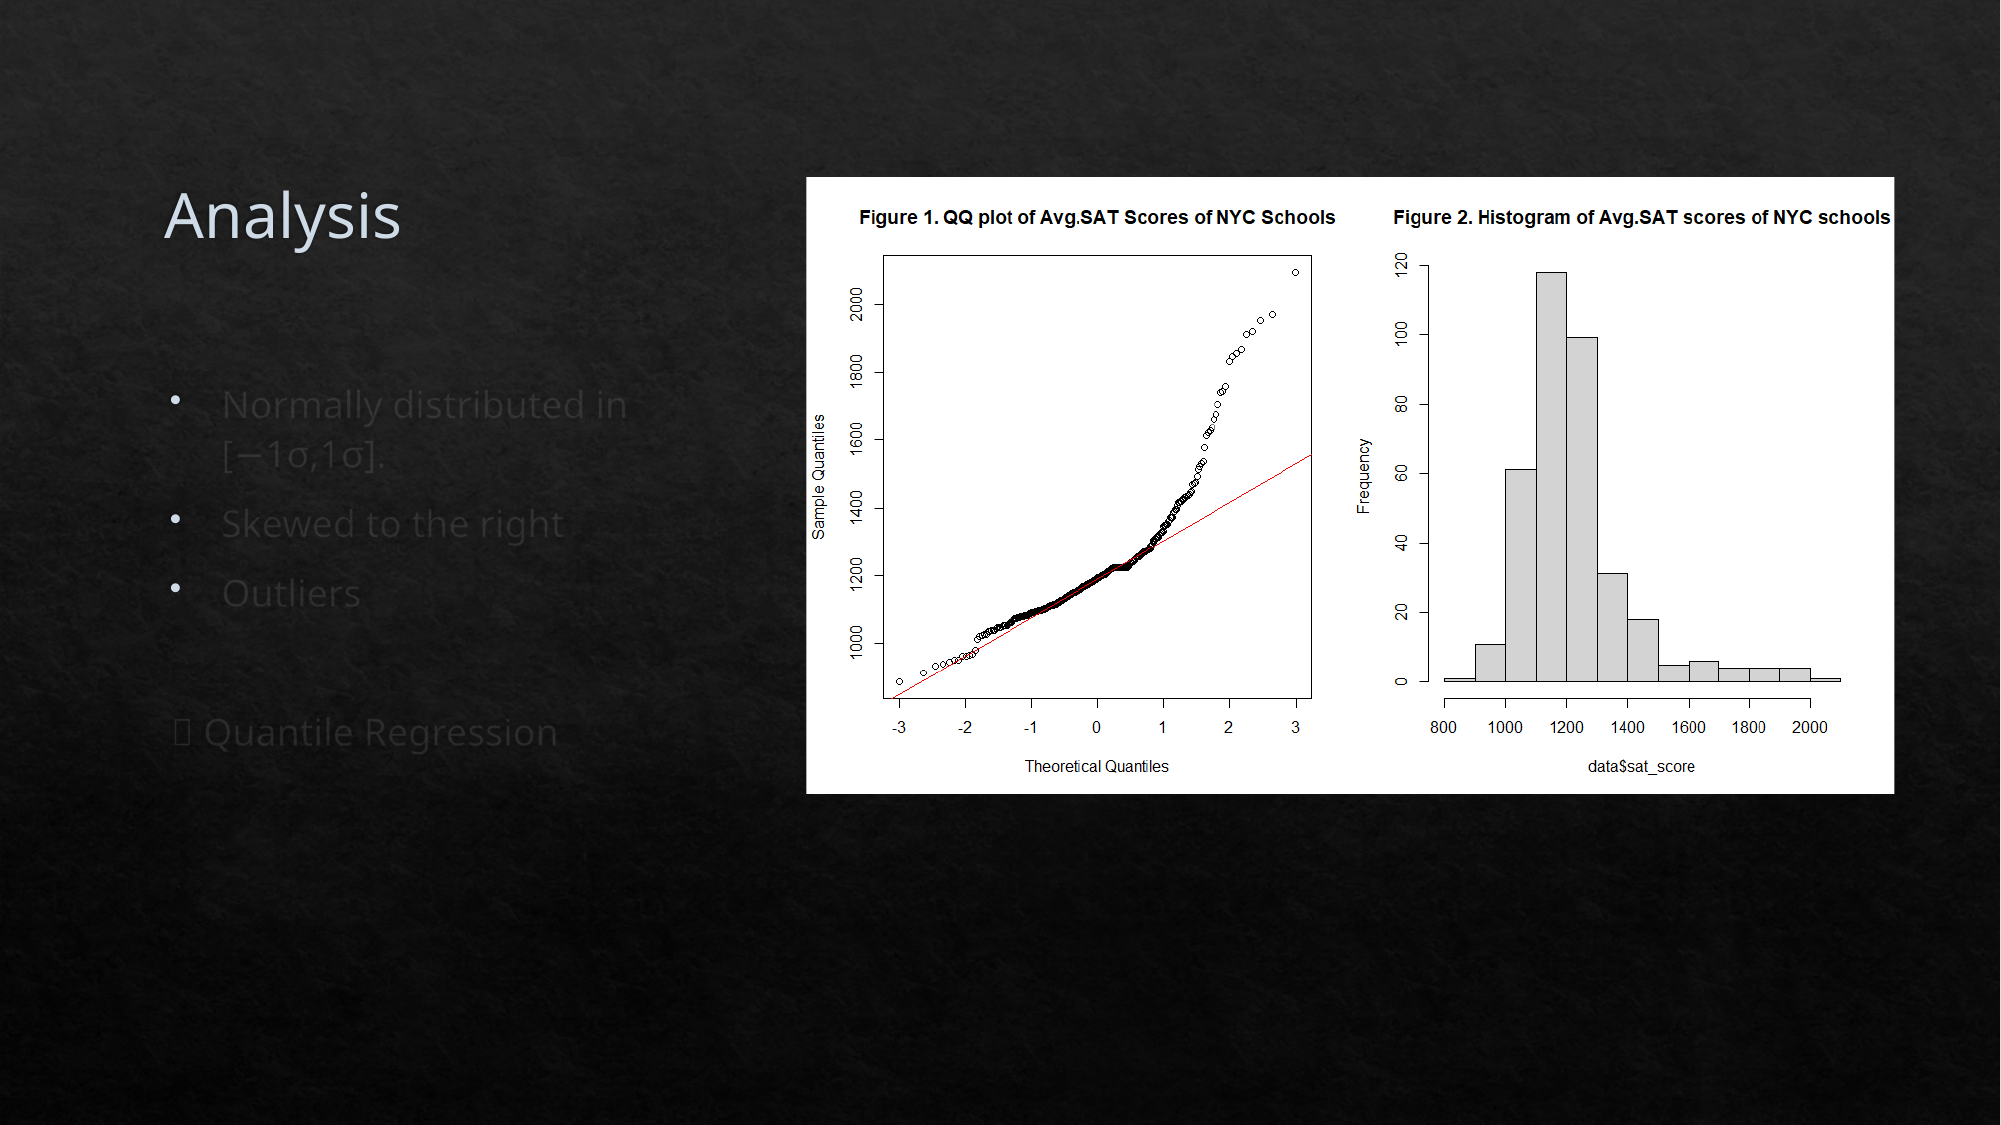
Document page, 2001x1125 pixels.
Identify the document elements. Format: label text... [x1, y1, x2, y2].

picture [806, 177, 1895, 795]
list Normally distributed in [−1σ,1σ]. Skewed to the right Outliers  Quantile Regression [149, 368, 701, 950]
title Analysis [149, 105, 705, 331]
text_box [0, 0, 2000, 1125]
